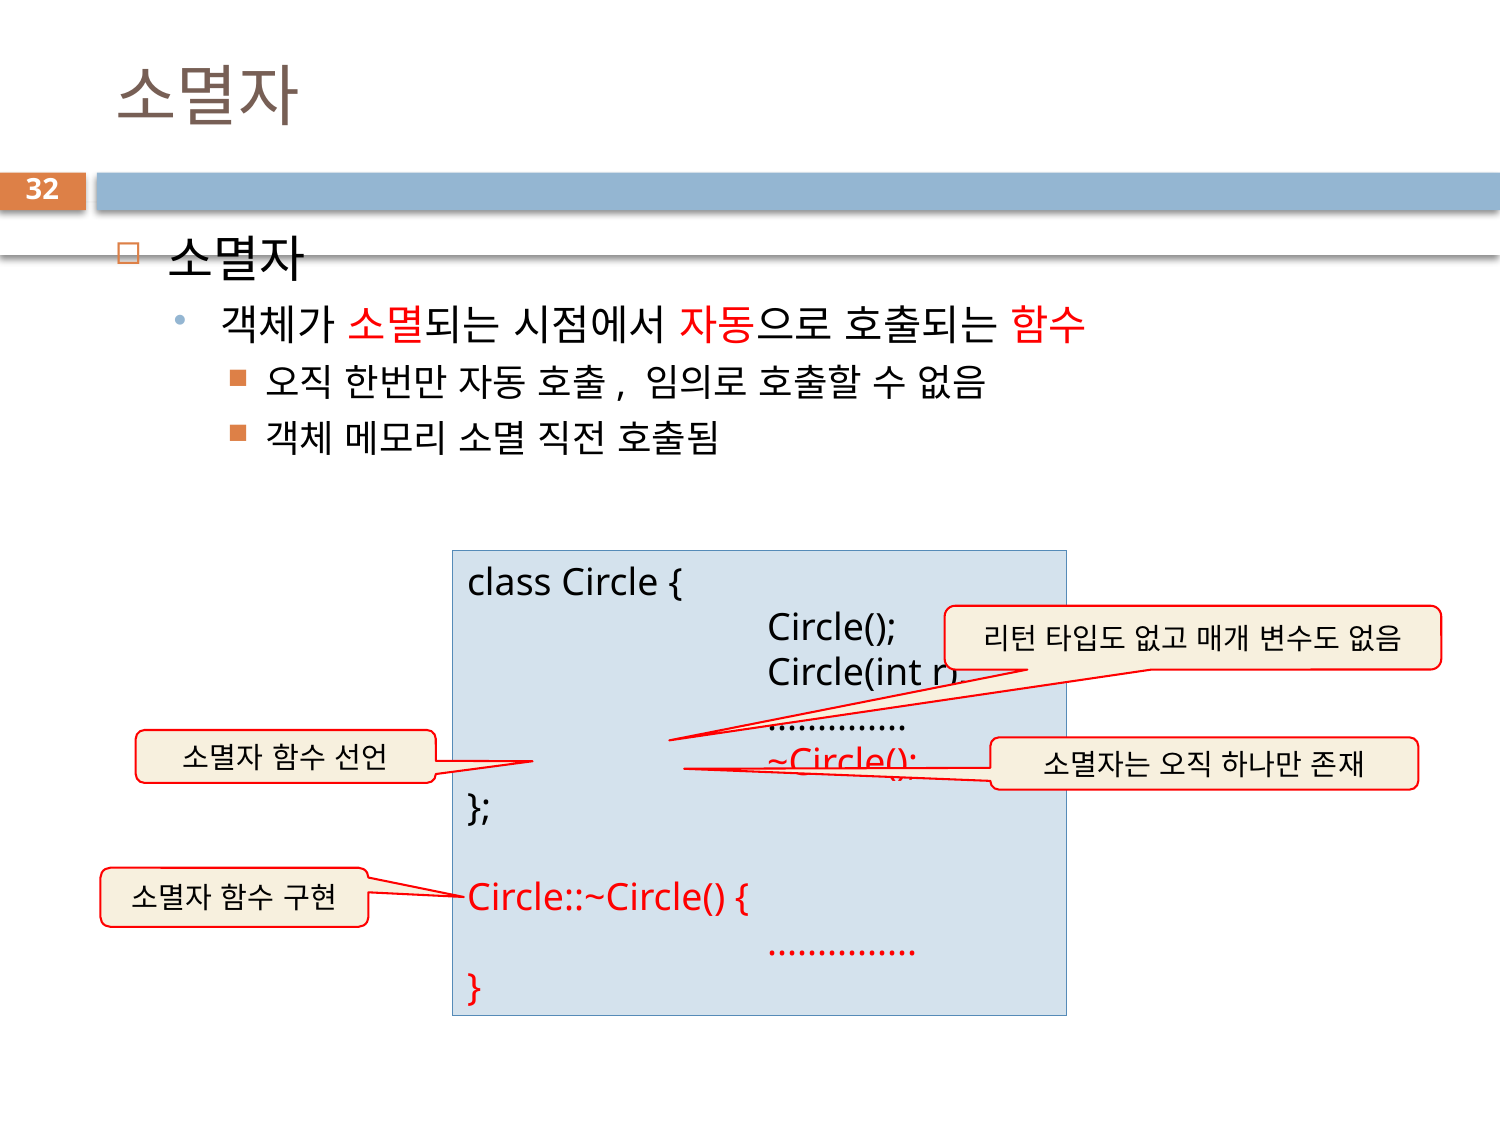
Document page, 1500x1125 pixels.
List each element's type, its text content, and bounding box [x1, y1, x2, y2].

list 소멸자 객체가 소멸되는 시점에서 자동으로 호출되는 함수 오직 한번만 자동 호출, 임의로 호출할 수 없음 객체 메모리 소멸 직전 호출됨 [100, 219, 1438, 587]
slide_number 32 [0, 170, 87, 211]
text_box 소멸자는 오직 하나만 존재 [682, 735, 1420, 792]
text_box class Circle { Circle(); Circle(int r); .............. ~Circle(); }; Circle::~Circle() { ............... } [452, 550, 1067, 1016]
text_box 소멸자 함수 구현 [98, 866, 466, 929]
title 소멸자 [100, 37, 1438, 149]
text_box 리턴 타입도 없고 매개 변수도 없음 [667, 604, 1443, 742]
text_box 소멸자 함수 선언 [134, 728, 535, 785]
